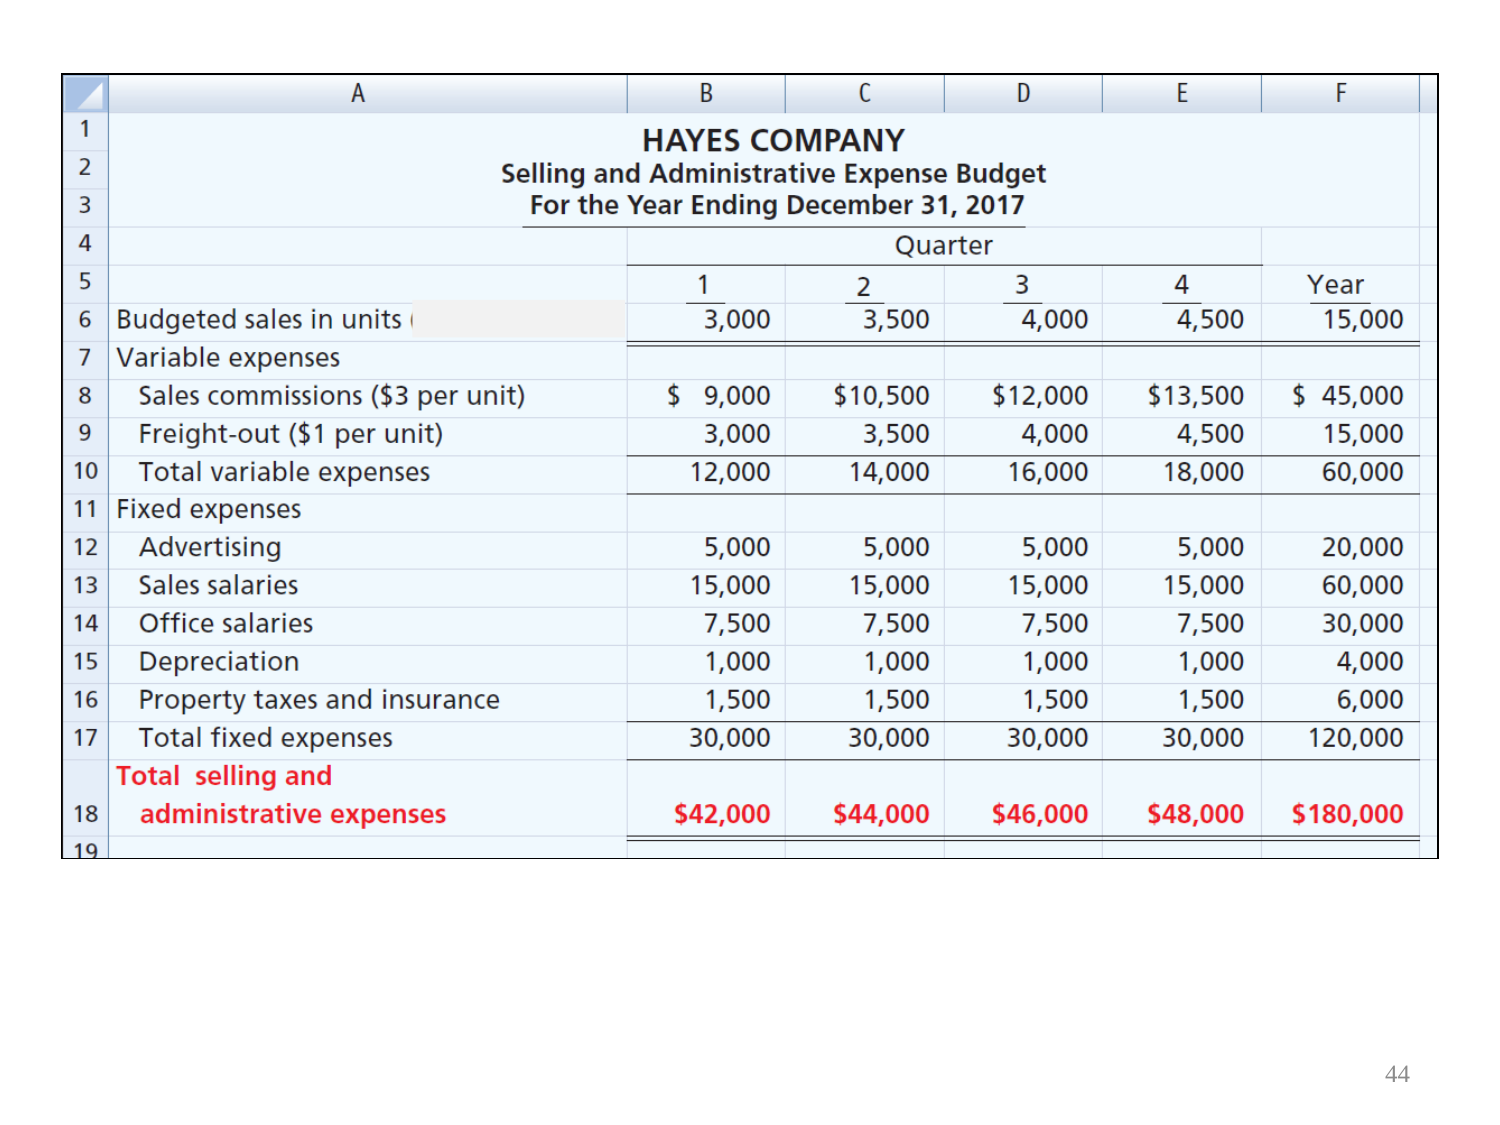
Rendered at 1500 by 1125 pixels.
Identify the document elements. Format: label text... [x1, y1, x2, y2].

slide_number 44 [1074, 1042, 1425, 1103]
picture [62, 74, 1438, 858]
